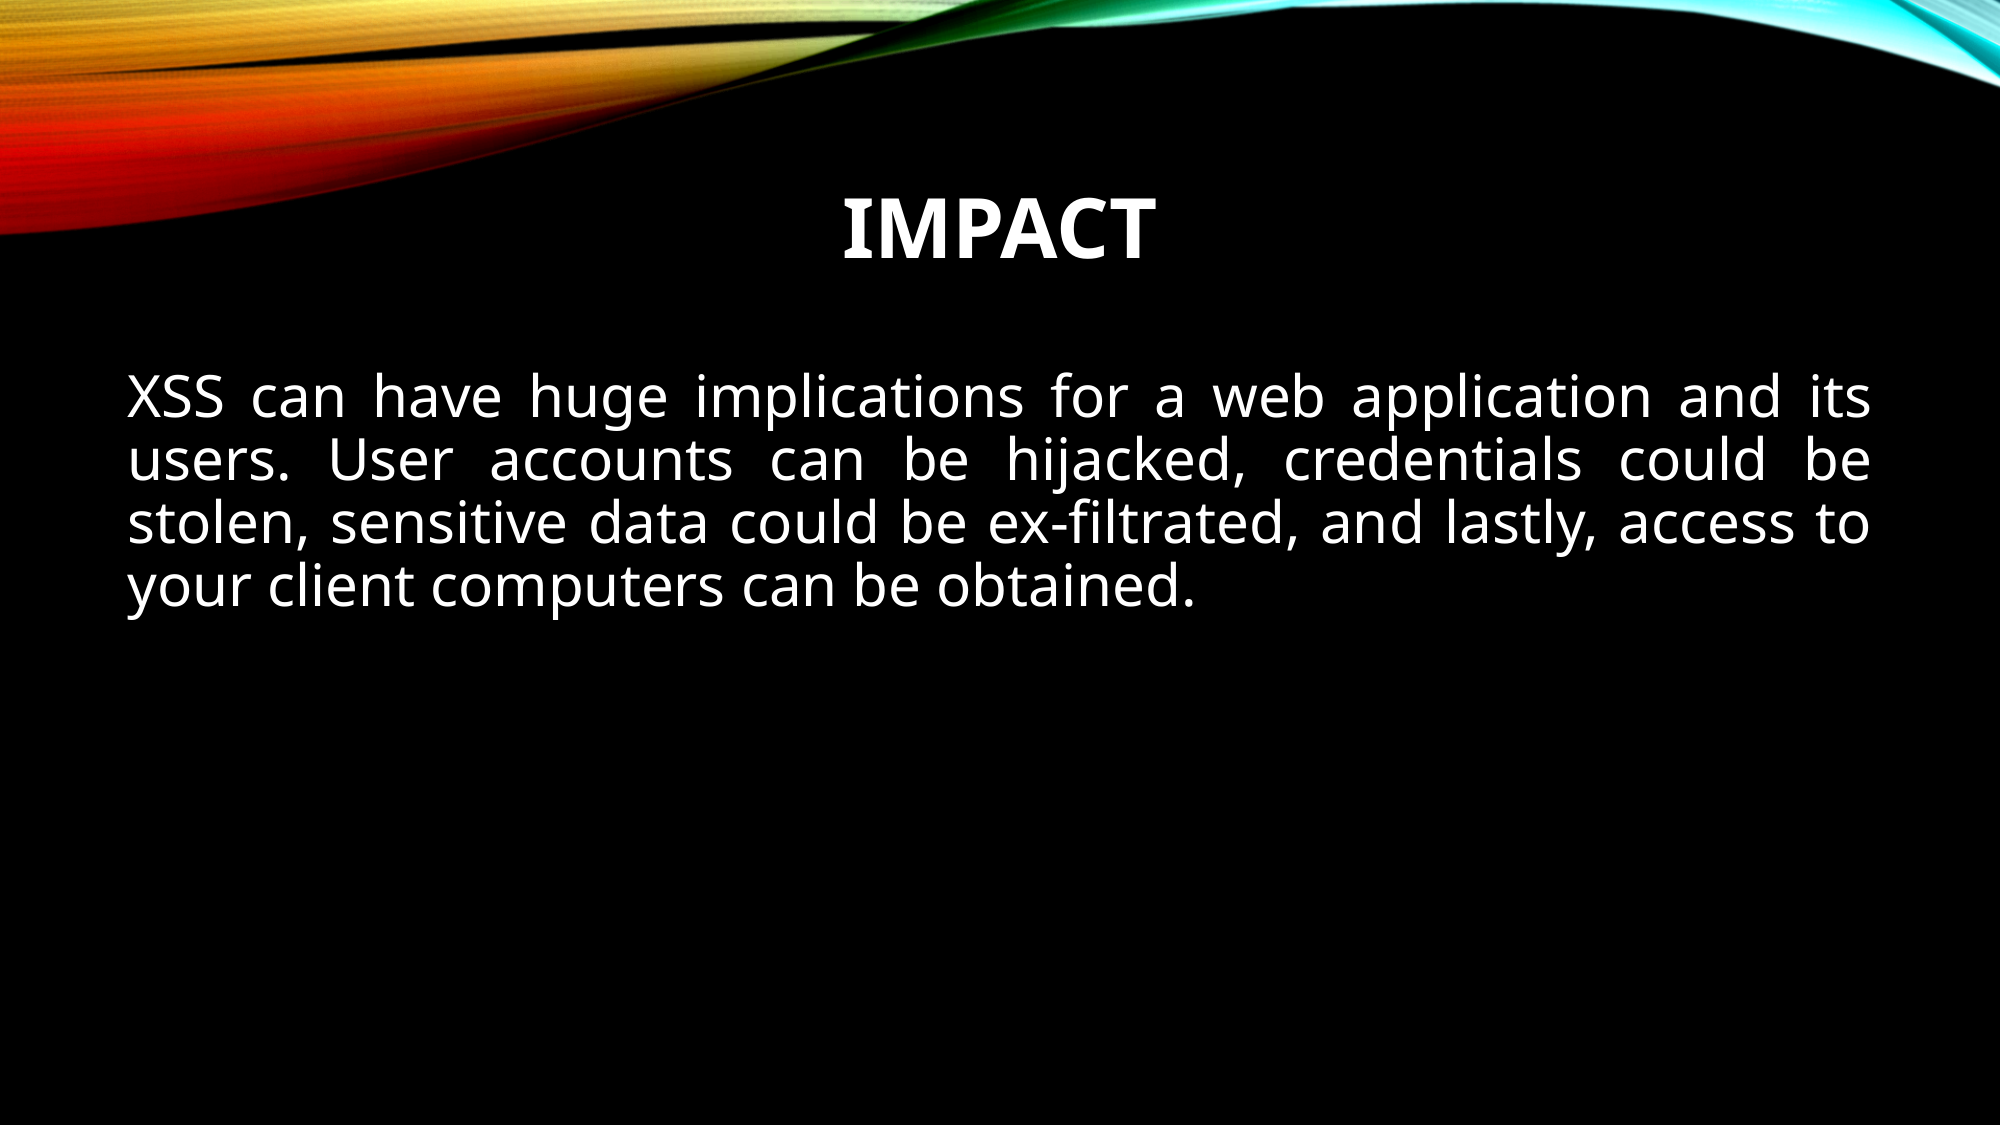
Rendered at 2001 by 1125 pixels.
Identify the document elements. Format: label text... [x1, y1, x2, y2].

list XSS can have huge implications for a web application and its users. User accounts can be hijacked, credentials could be stolen, sensitive data could be ex-filtrated, and lastly, access to your client computers can be obtained. [112, 360, 1888, 1021]
picture [0, 0, 2000, 237]
title Impact [112, 125, 1888, 338]
